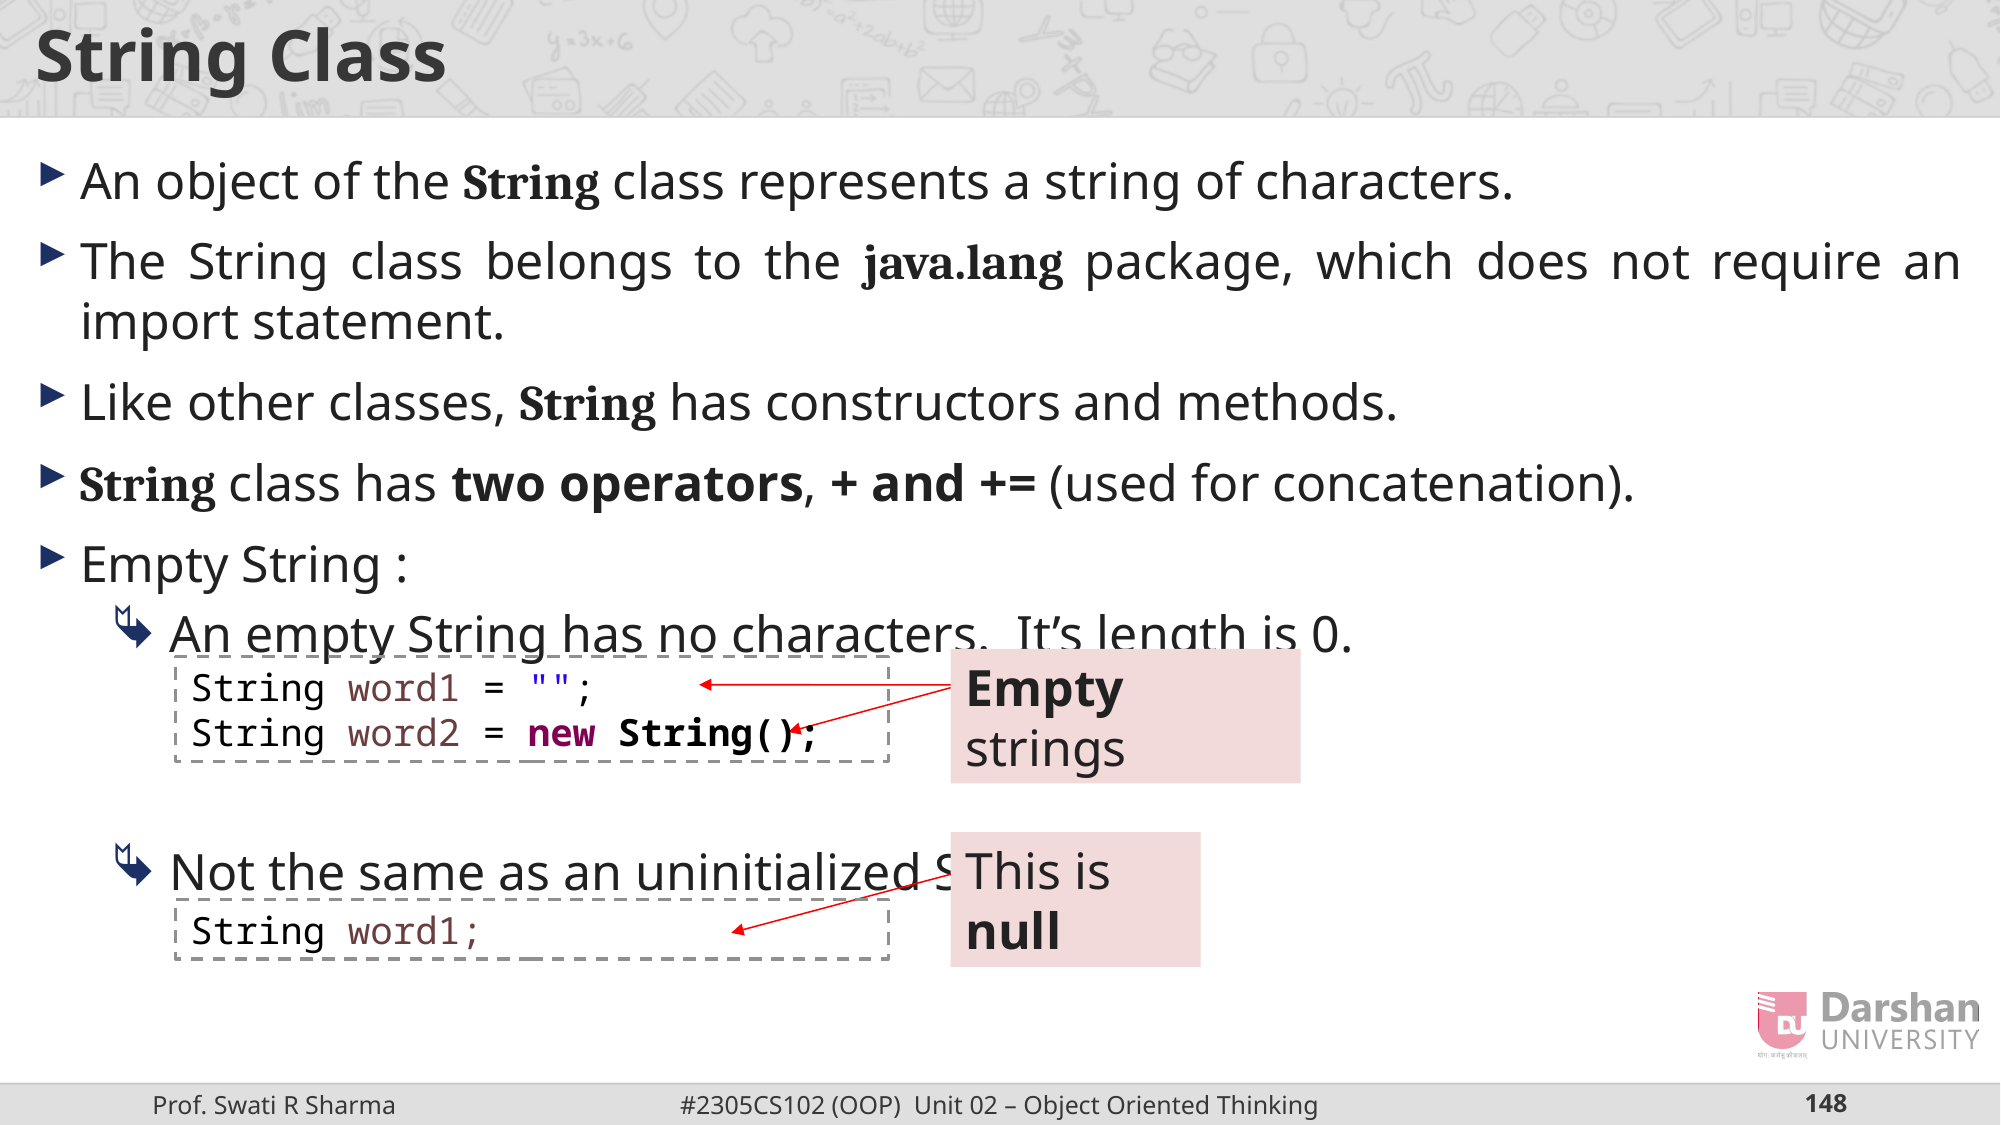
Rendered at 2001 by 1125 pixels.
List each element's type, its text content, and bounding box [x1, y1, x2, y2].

text_box Empty strings [950, 648, 1301, 784]
title String Class [0, 0, 2000, 117]
text_box String word1; [175, 899, 889, 959]
list An object of the String class represents a string of characters. The String class belongs to the java.lang package, which does not require an import statement. Like other classes, String has constructors and methods. String class has two operators, + and += (used for concatenation). Empty String : An empty String has no characters. It’s length is 0. Not the same as an uninitialized String. [21, 141, 1979, 1059]
text_box This is null [950, 832, 1201, 967]
text_box String word1 = ""; String word2 = new String(); [175, 656, 889, 762]
